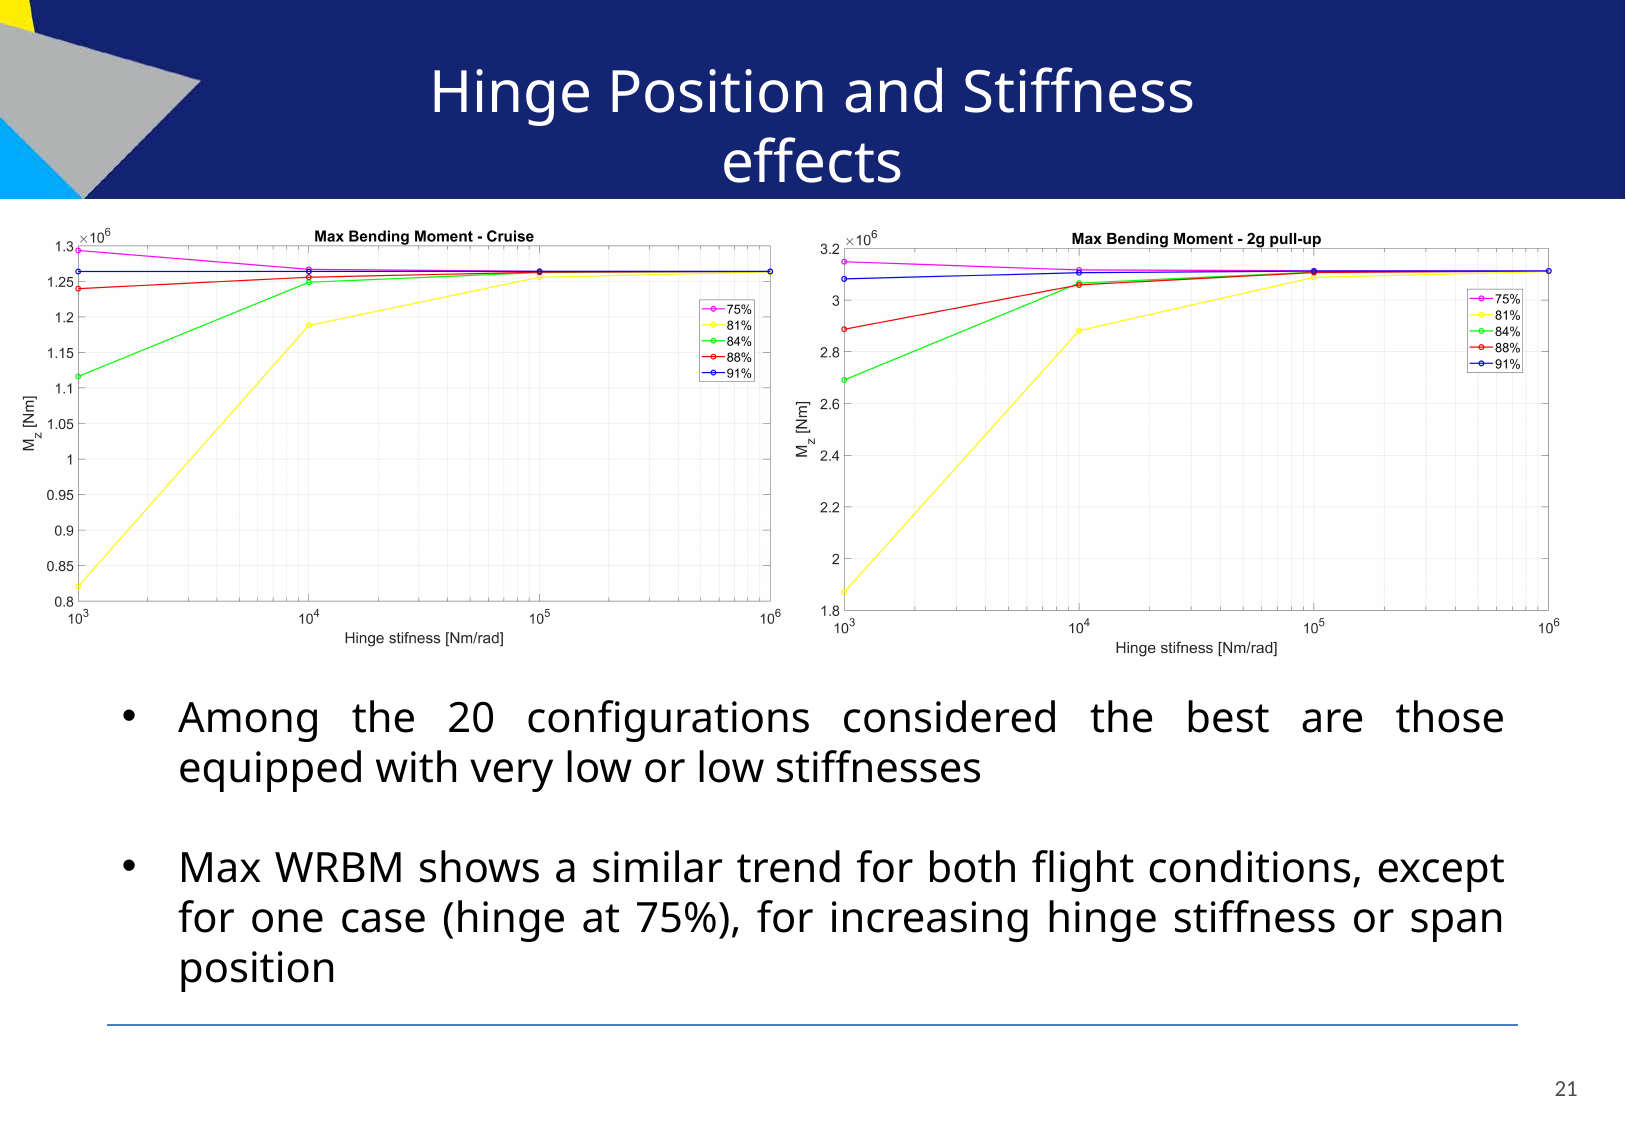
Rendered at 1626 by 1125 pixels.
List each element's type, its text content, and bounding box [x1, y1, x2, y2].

slide_number 21 [1548, 1076, 1585, 1125]
picture [0, 0, 1625, 199]
text_box Among the 20 configurations considered the best are those equipped with very low or low stiffnesses Max WRBM shows a similar trend for both flight conditions, except for one case (hinge at 75%), for increasing hinge stiffness or span position [107, 683, 1521, 1098]
picture [12, 215, 1601, 659]
title Hinge Position and Stiffness effects [364, 54, 1261, 125]
